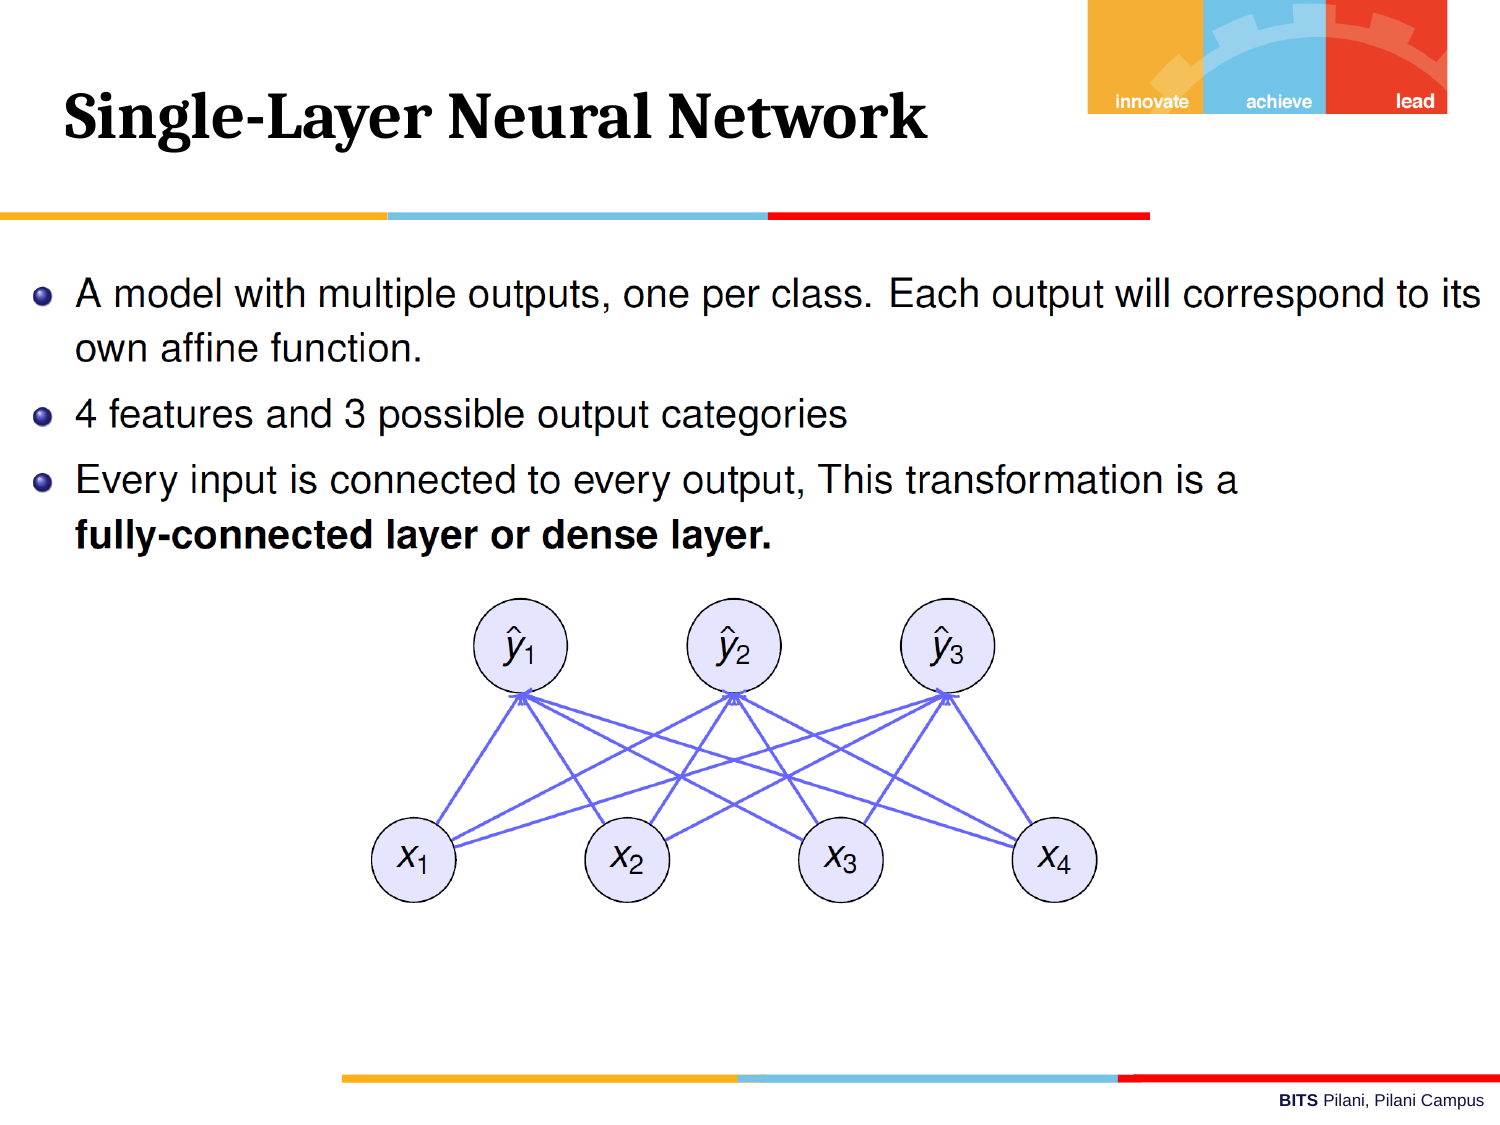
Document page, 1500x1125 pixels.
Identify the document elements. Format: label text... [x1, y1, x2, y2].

list Single-Layer Neural Network [50, 24, 1088, 213]
picture [0, 249, 1500, 931]
picture [1087, 0, 1448, 114]
